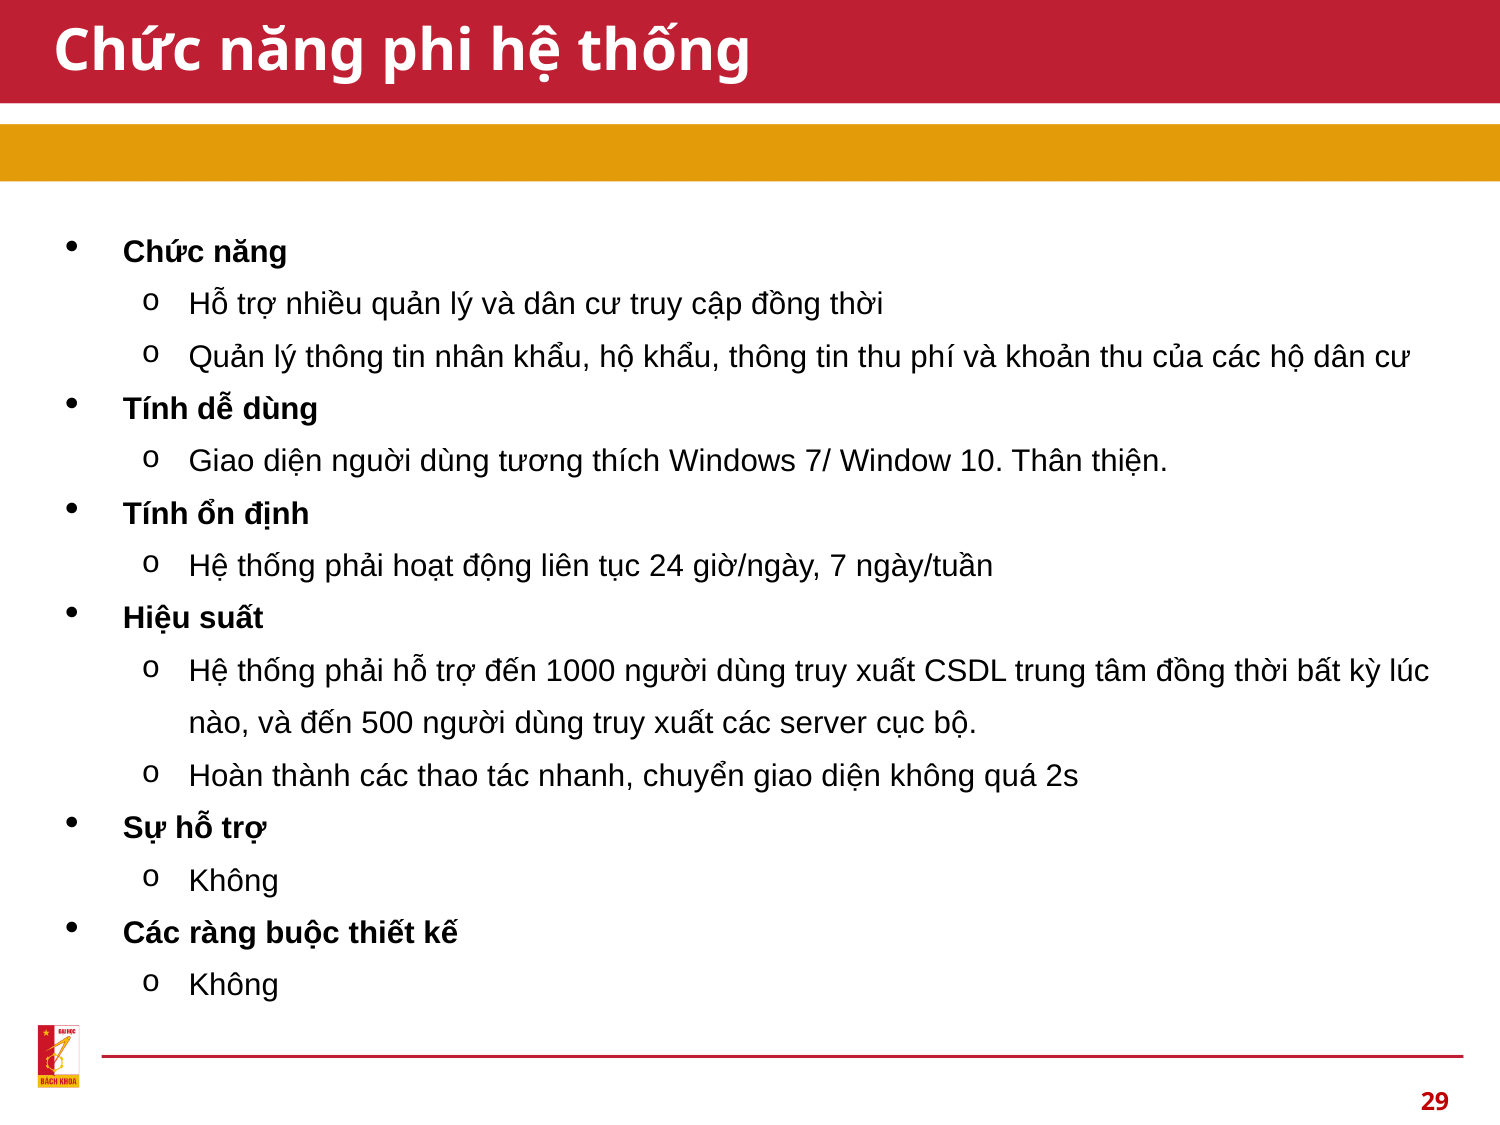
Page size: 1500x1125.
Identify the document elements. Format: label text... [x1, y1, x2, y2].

title Chức năng phi hệ thống [38, 12, 1462, 87]
text_box Chức năng Hỗ trợ nhiều quản lý và dân cư truy cập đồng thời Quản lý thông tin nhân khẩu, hộ khẩu, thông tin thu phí và khoản thu của các hộ dân cư Tính dễ dùng Giao diện nguời dùng tương thích Windows 7/ Window 10. Thân thiện. Tính ổn định Hệ thống phải hoạt động liên tục 24 giờ/ngày, 7 ngày/tuần Hiệu suất Hệ thống phải hỗ trợ đến 1000 người dùng truy xuất CSDL trung tâm đồng thời bất kỳ lúc nào, và đến 500 người dùng truy xuất các server cục bộ. Hoàn thành các thao tác nhanh, chuyển giao diện không quá 2s Sự hỗ trợ Không Các ràng buộc thiết kế Không [51, 208, 1482, 1068]
picture [0, 0, 1500, 1125]
slide_number 29 [1126, 1078, 1464, 1125]
